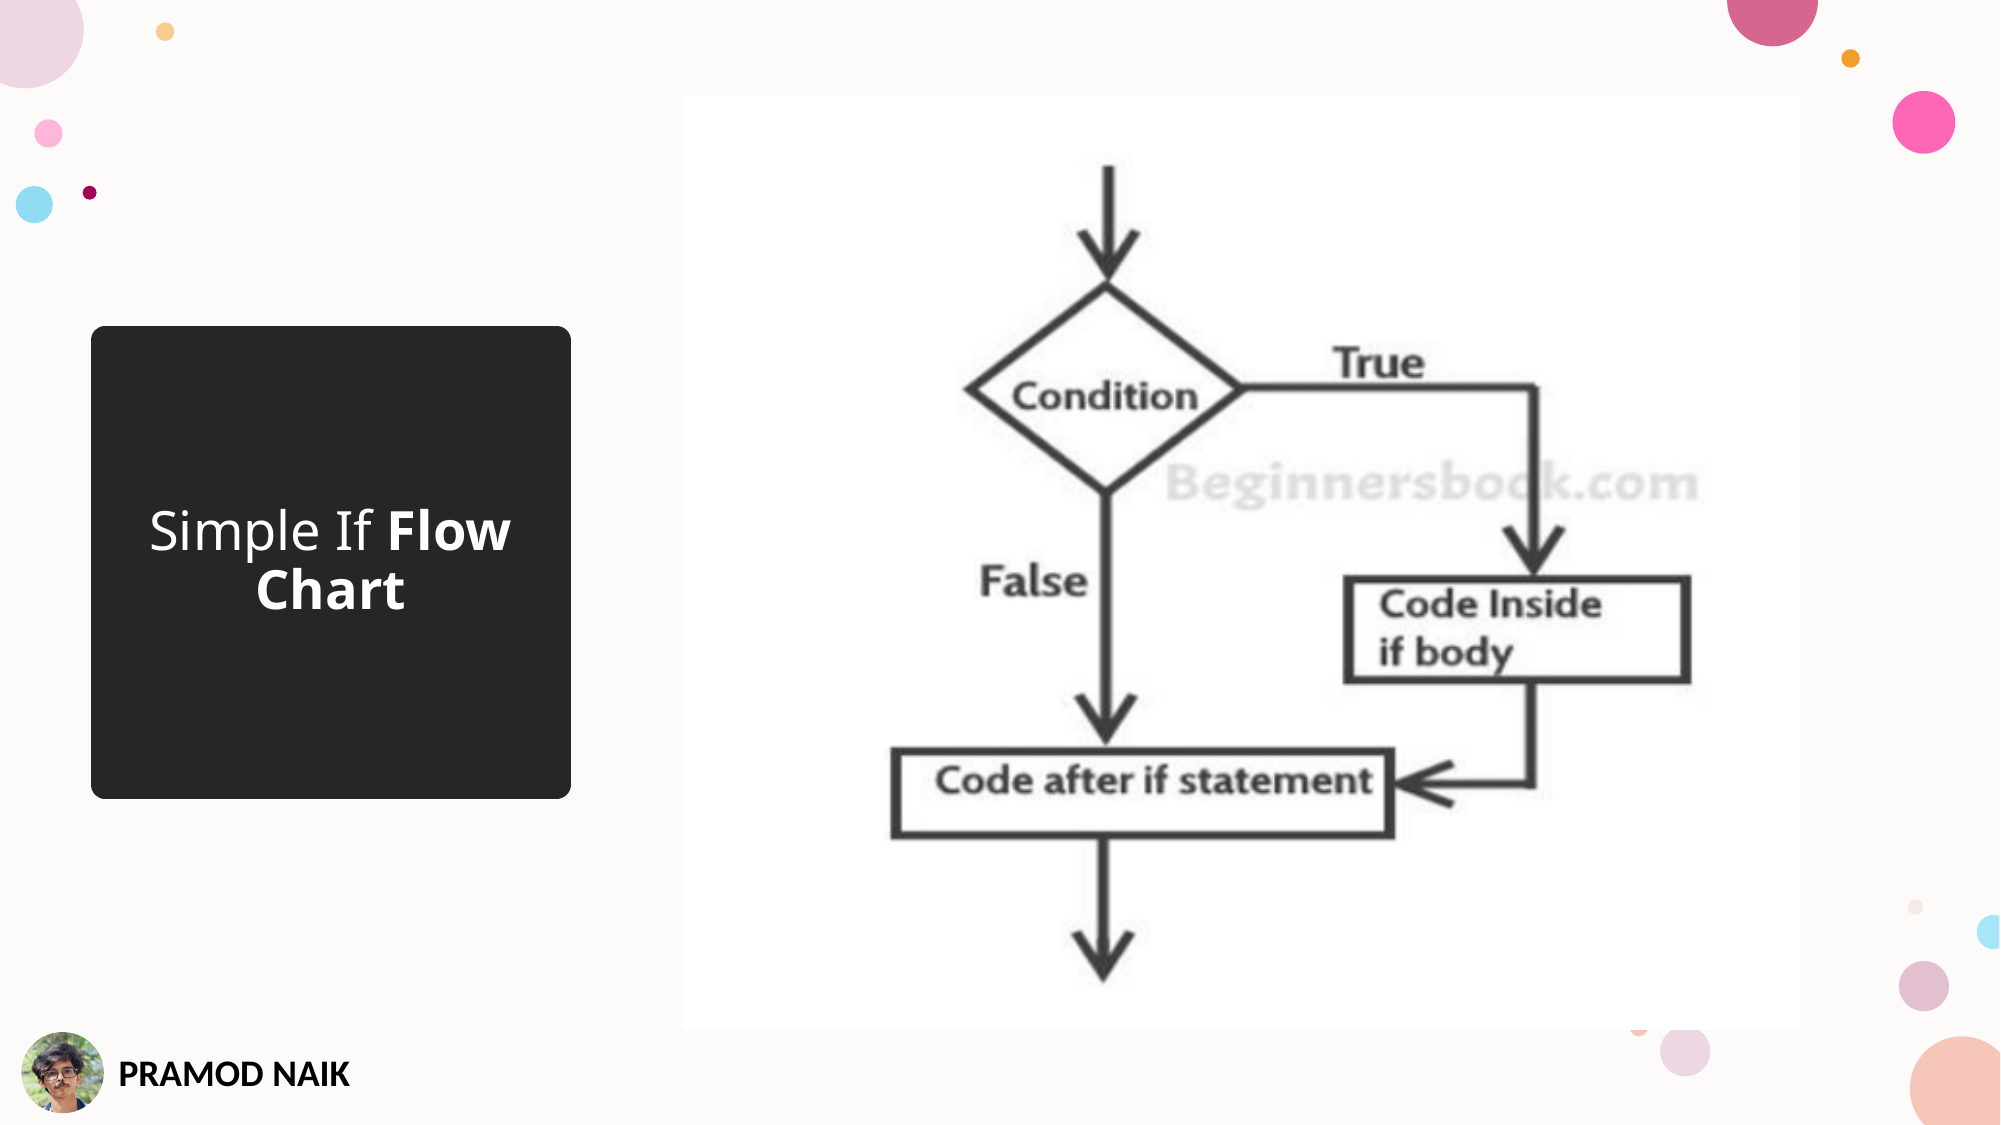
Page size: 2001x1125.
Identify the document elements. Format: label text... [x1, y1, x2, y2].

picture [683, 95, 1801, 1030]
title Simple If Flow Chart [105, 340, 557, 785]
picture [21, 1031, 104, 1114]
